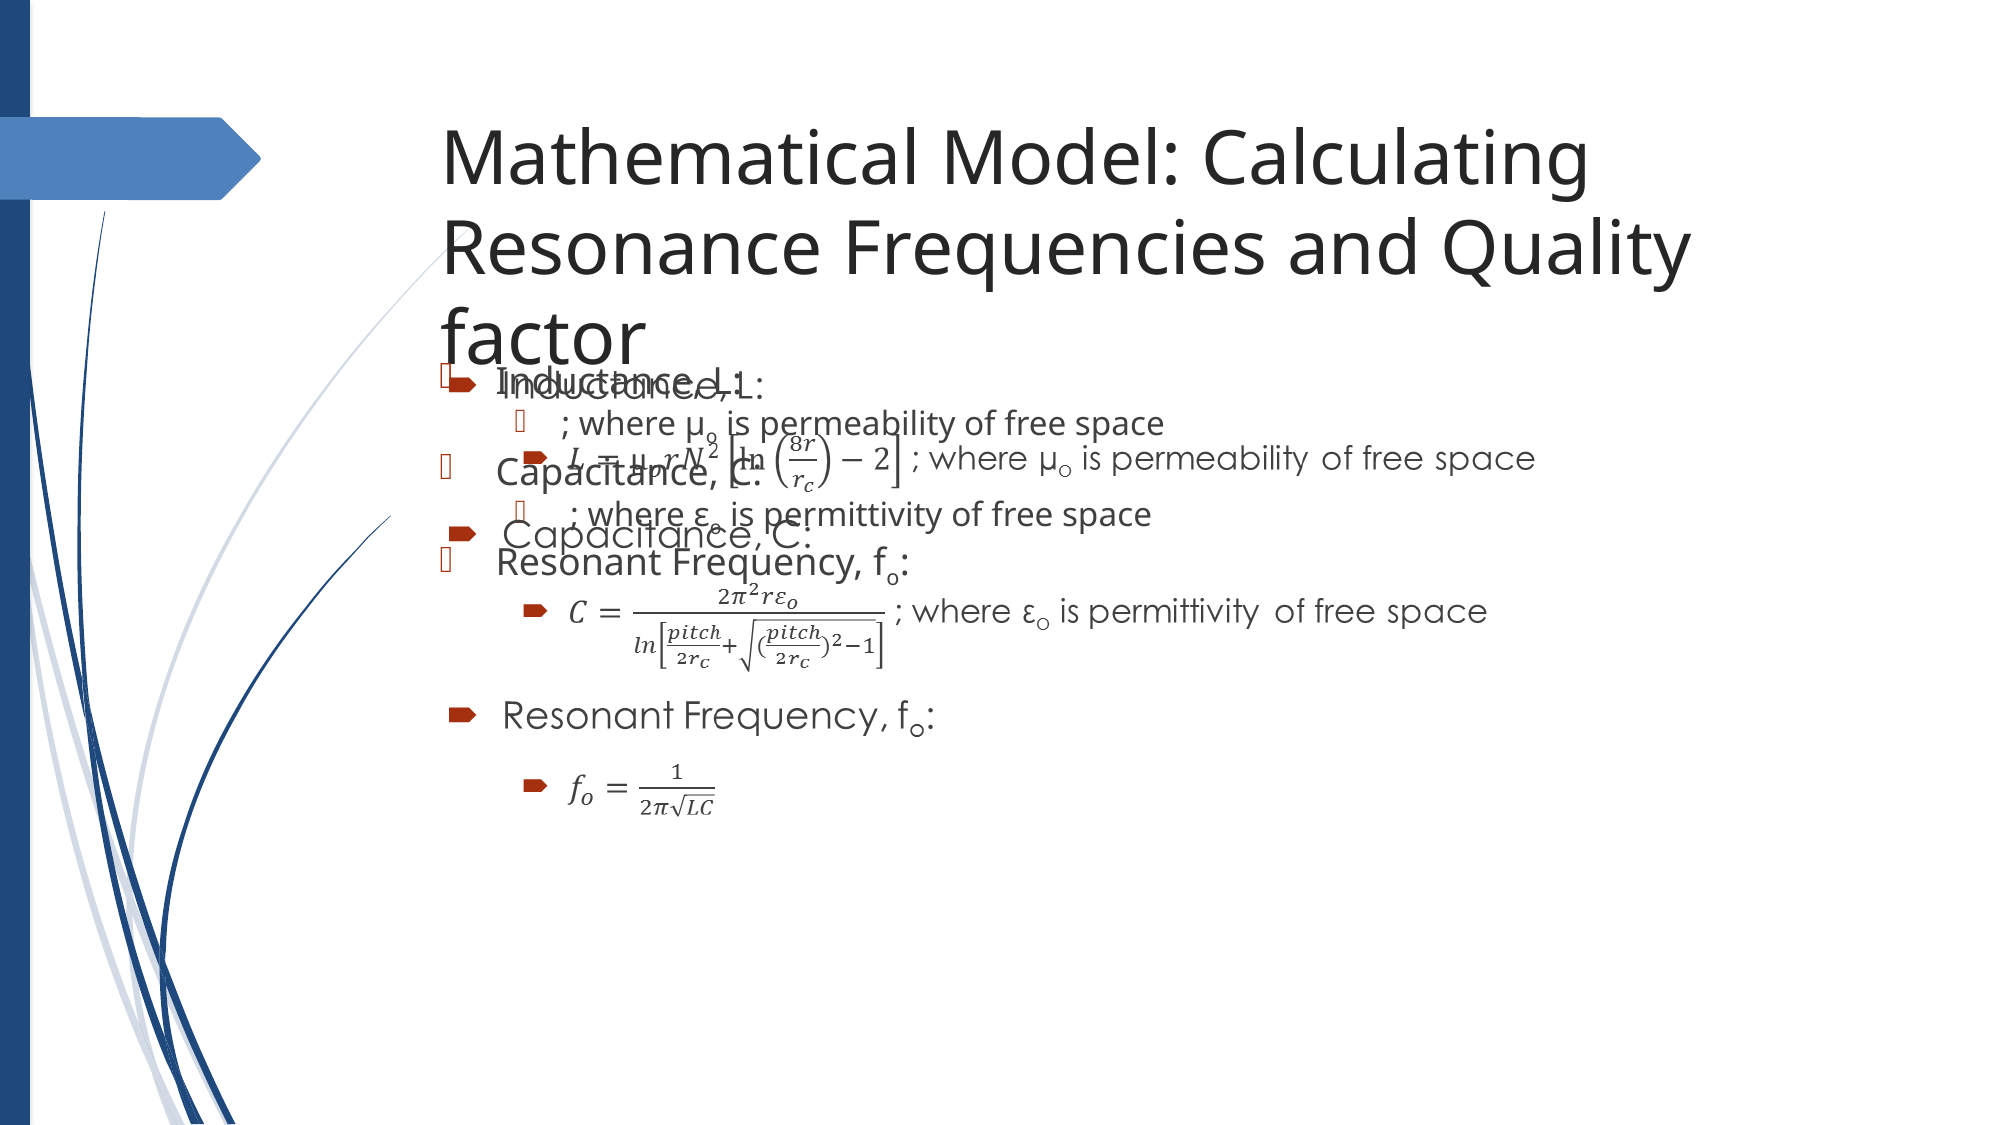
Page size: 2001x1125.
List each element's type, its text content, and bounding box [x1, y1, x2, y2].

text_box Mathematical Model: Calculating Resonance Frequencies and Quality factor [425, 102, 1888, 313]
text_box [424, 349, 1888, 970]
